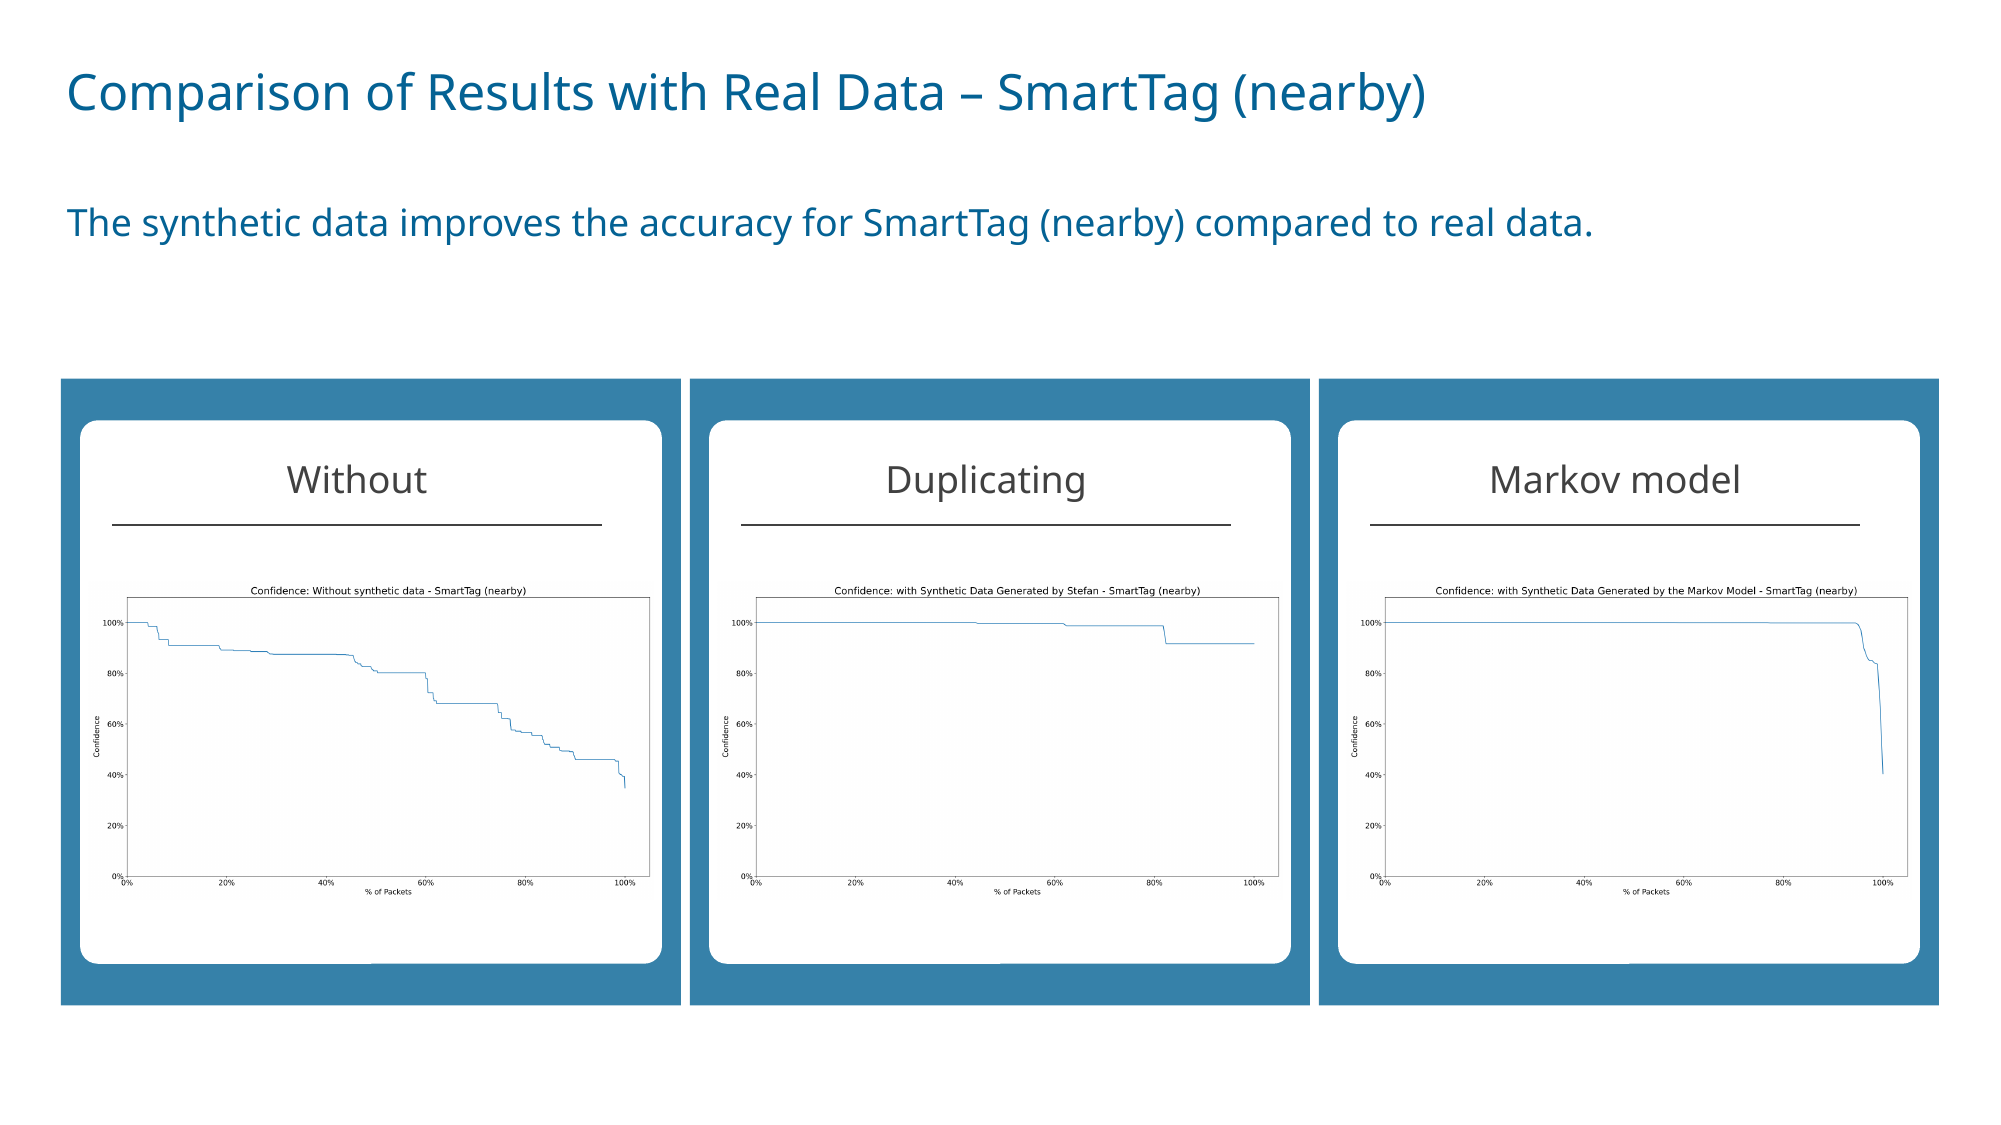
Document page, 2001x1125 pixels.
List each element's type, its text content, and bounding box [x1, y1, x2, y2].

picture [1346, 581, 1912, 900]
picture [716, 581, 1283, 900]
text_box Duplicating [740, 430, 1232, 526]
text_box [1318, 378, 1940, 1006]
picture [88, 581, 654, 900]
text_box The synthetic data improves the accuracy for SmartTag (nearby) compared to real data. [60, 192, 1940, 328]
text_box [708, 419, 1292, 965]
text_box Markov model [1369, 430, 1861, 526]
text_box [79, 419, 663, 965]
text_box [1337, 419, 1922, 965]
title Comparison of Results with Real Data – SmartTag (nearby) [60, 61, 1940, 129]
text_box [689, 378, 1311, 1006]
text_box Without [111, 430, 603, 526]
text_box [60, 378, 682, 1006]
